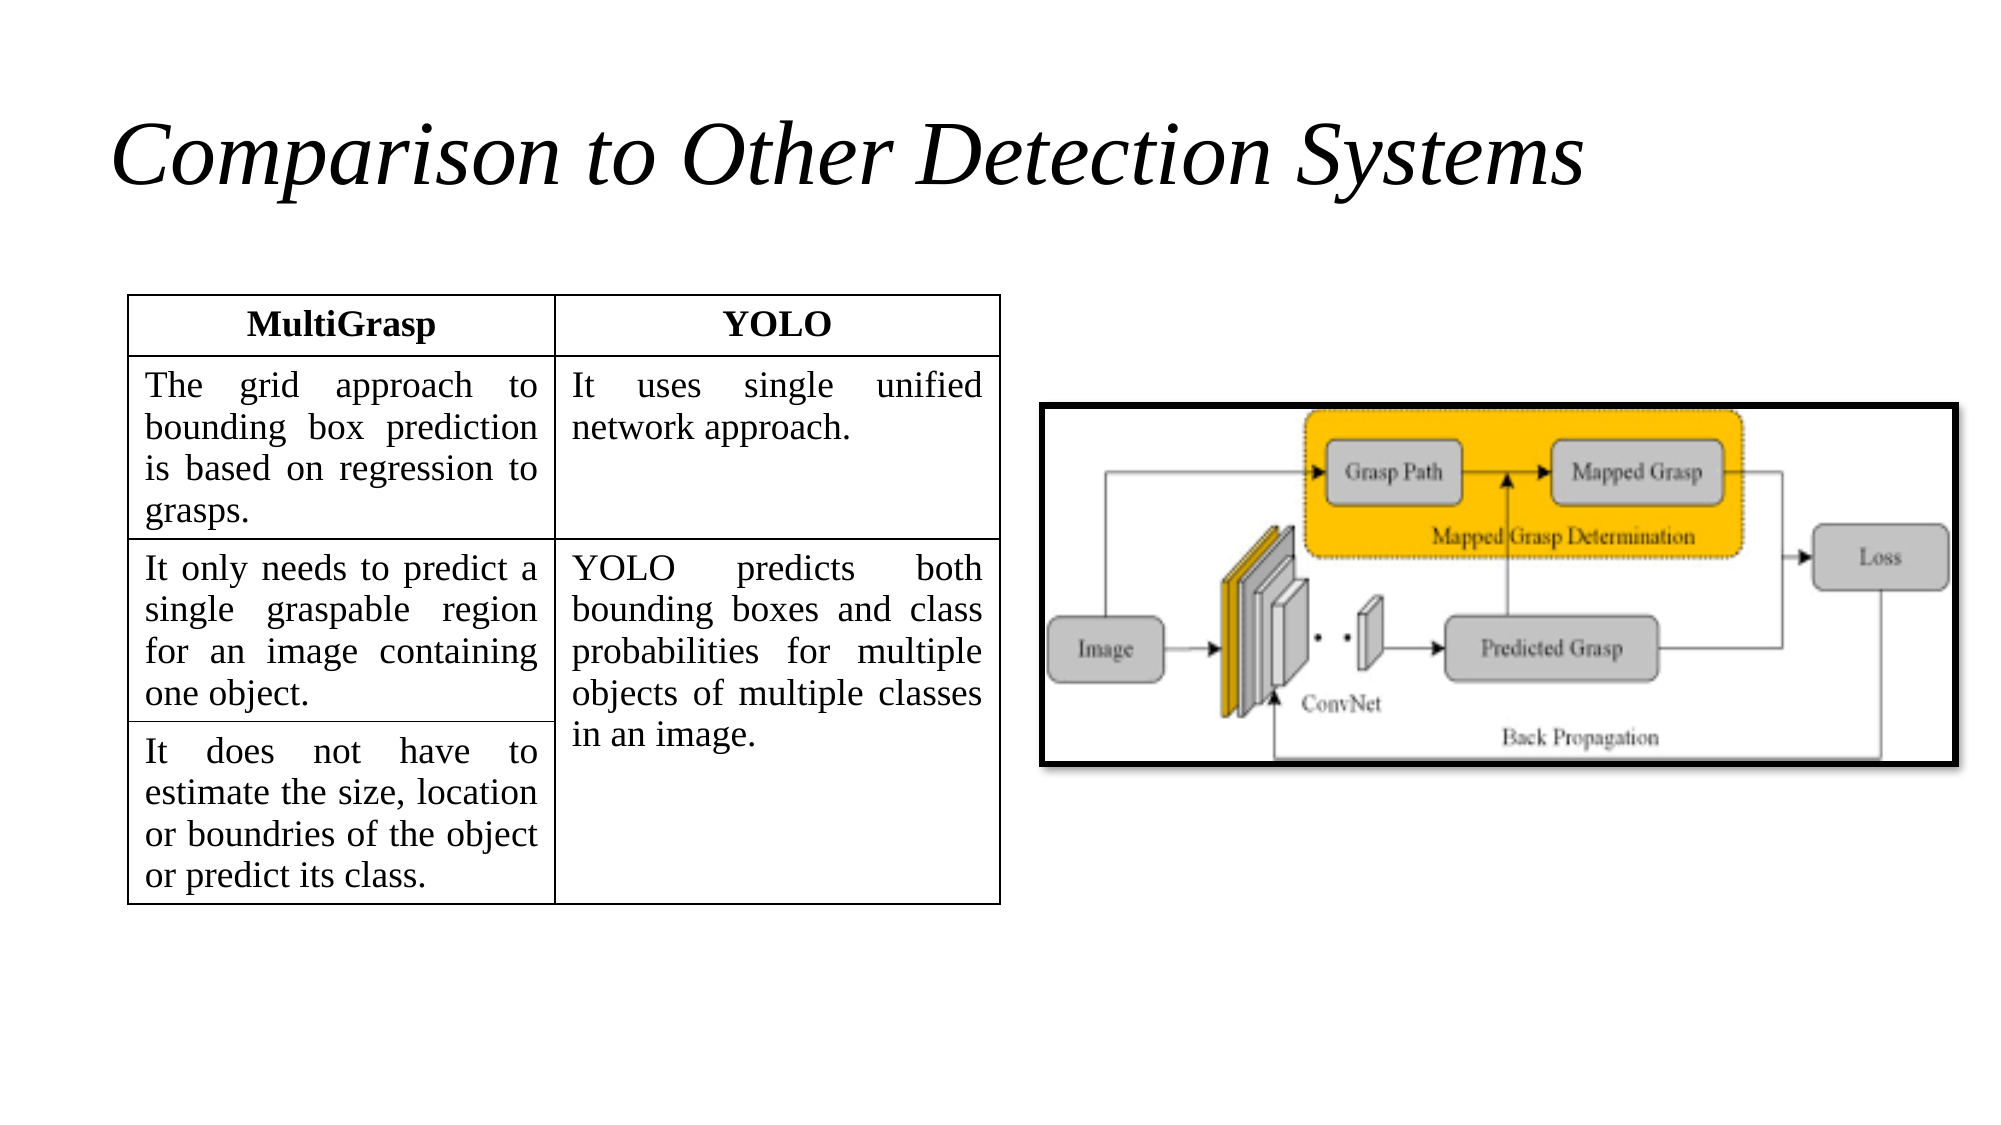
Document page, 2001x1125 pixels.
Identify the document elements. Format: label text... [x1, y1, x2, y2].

table_cell YOLO predicts both bounding boxes and class probabilities for multiple objects of multiple classes in an image. [556, 540, 999, 903]
table_cell It only needs to predict a single graspable region for an image containing one object. [129, 540, 554, 721]
table_cell It does not have to estimate the size, location or boundries of the object or predict its class. [129, 722, 554, 903]
title Comparison to Other Detection Systems [94, 45, 1820, 264]
table_header MultiGrasp [129, 296, 554, 355]
picture [1045, 408, 1953, 761]
table_header YOLO [556, 296, 999, 355]
table_cell It uses single unified network approach. [556, 357, 999, 538]
table_cell The grid approach to bounding box prediction is based on regression to grasps. [129, 357, 554, 538]
